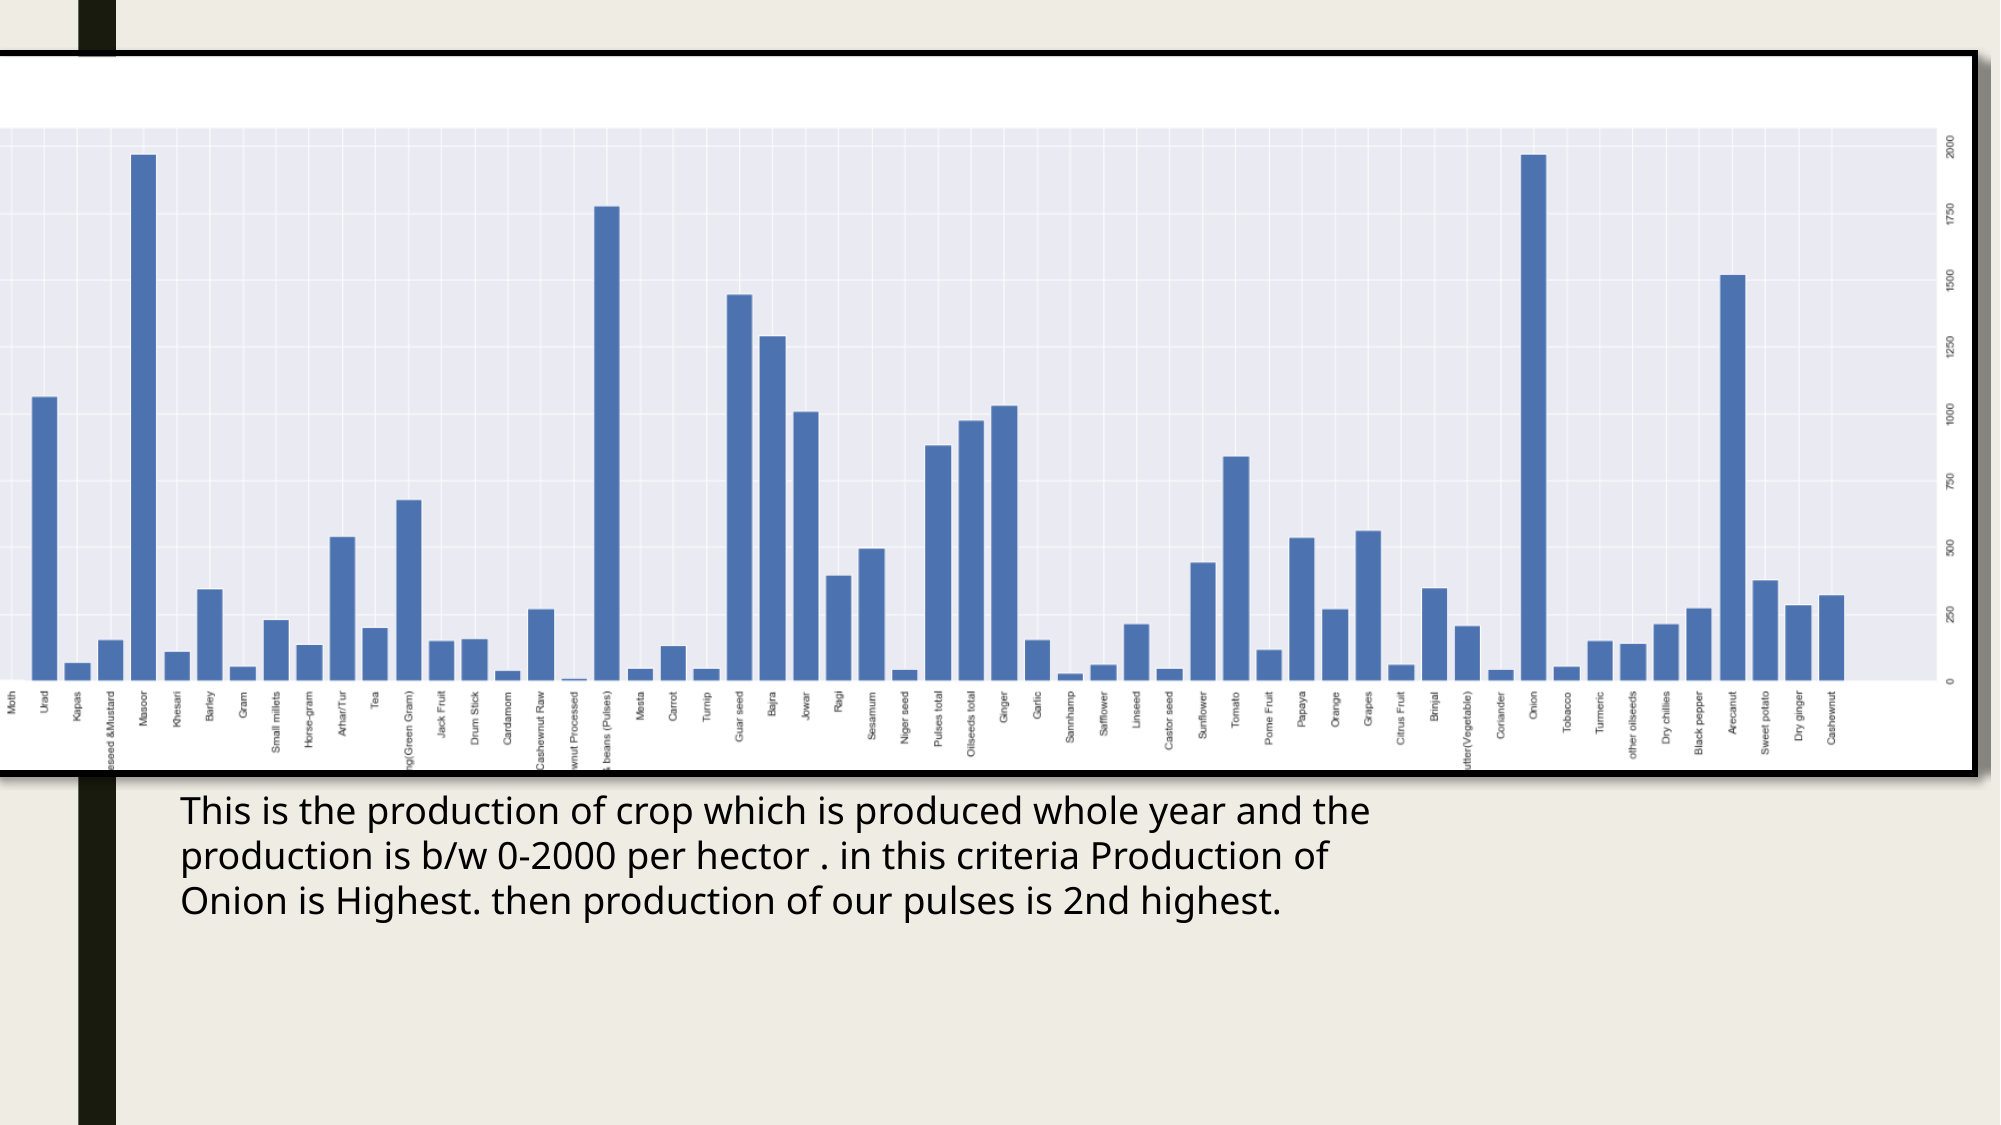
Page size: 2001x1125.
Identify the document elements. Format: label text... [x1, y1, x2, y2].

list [0, 56, 1972, 771]
text_box This is the production of crop which is produced whole year and the production is b/w 0-2000 per hector . in this criteria Production of Onion is Highest. then production of our pulses is 2nd highest. [165, 771, 1408, 930]
